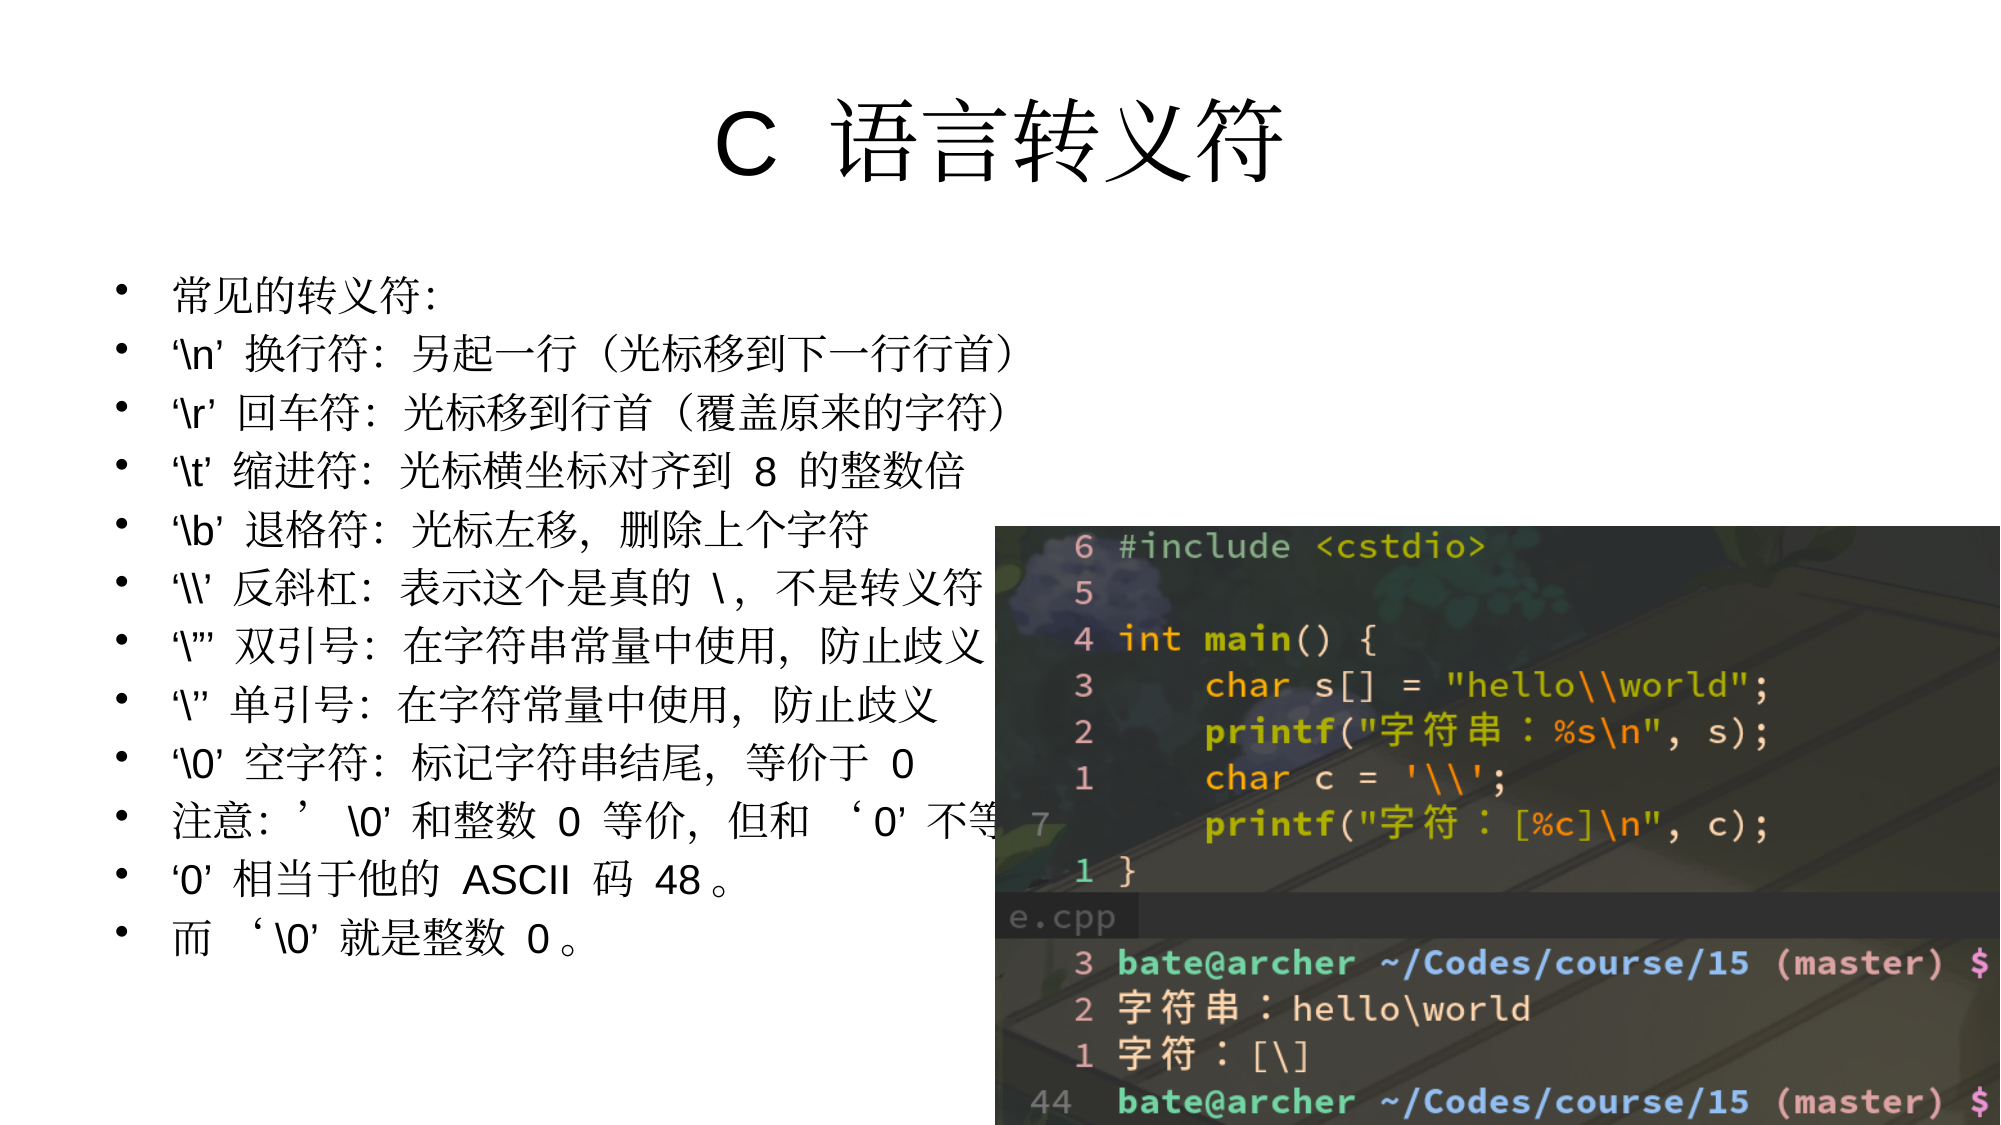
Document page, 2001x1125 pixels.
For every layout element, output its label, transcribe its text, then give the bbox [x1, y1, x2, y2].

title C 语言转义符 [99, 44, 1901, 233]
picture [995, 526, 2000, 1125]
list 常见的转义符： ‘\n’ 换行符：另起一行（光标移到下一行行首） ‘\r’ 回车符：光标移到行首（覆盖原来的字符） ‘\t’ 缩进符：光标横坐标对齐到 8 的整数倍 ‘\b’ 退格符：光标左移，删除上个字符 ‘\\’ 反斜杠：表示这个是真的 \，不是转义符 ‘\”’ 双引号：在字符串常量中使用，防止歧义 ‘\’’ 单引号：在字符常量中使用，防止歧义 ‘\0’ 空字符：标记字符串结尾，等价于 0 注意：’\0’ 和整数 0 等价，但和 ‘0’ 不等价。 ‘0’ 相当于他的 ASCII 码 48。 而 ‘\0’ 就是整数 0。 [99, 262, 1901, 1006]
